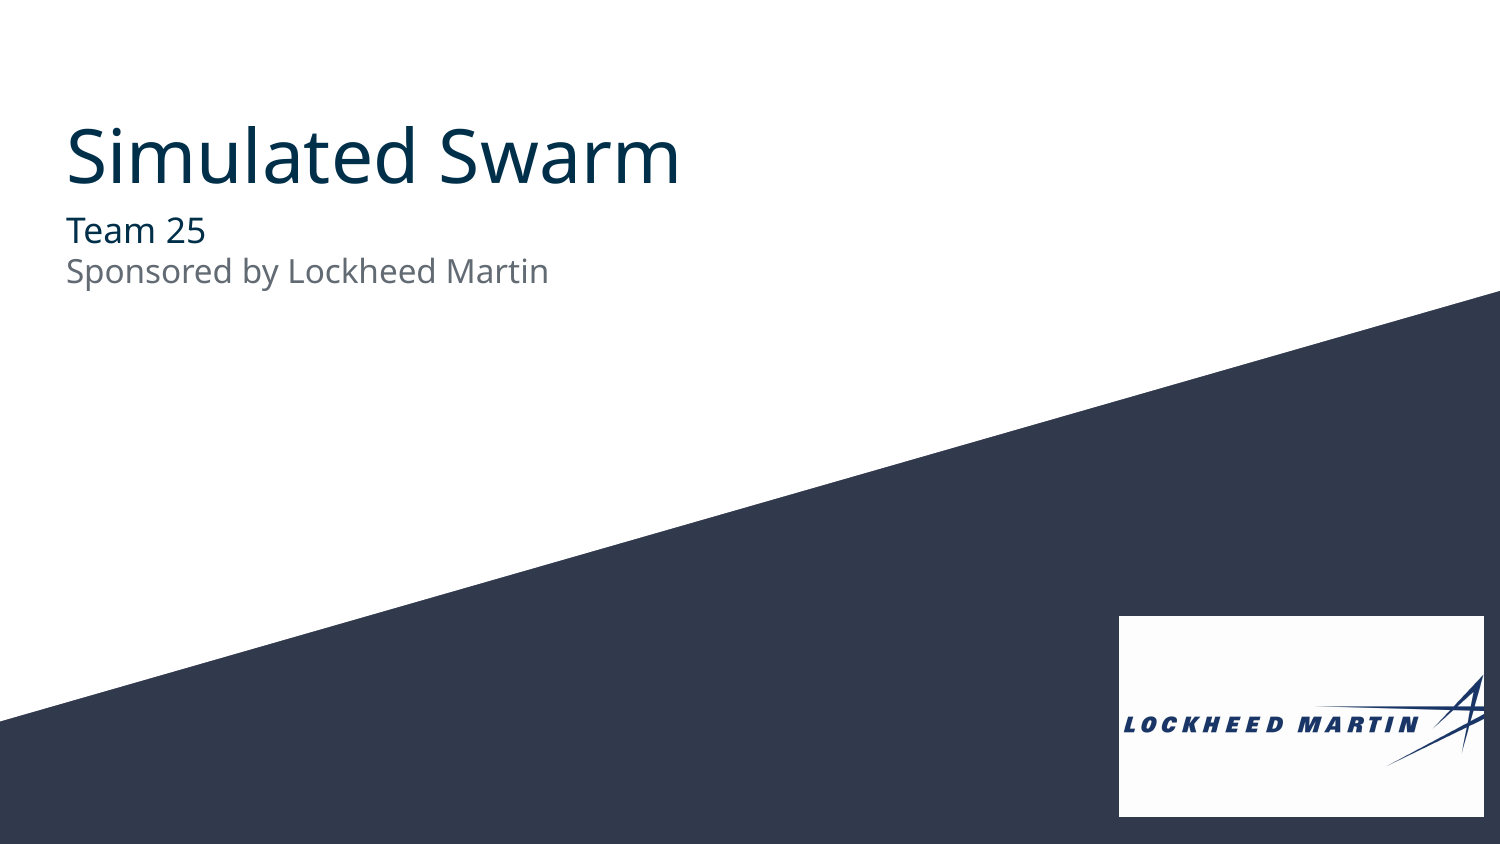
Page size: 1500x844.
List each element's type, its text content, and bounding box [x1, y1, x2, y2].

title Simulated Swarm Team 25 [51, 88, 1449, 299]
subtitle Sponsored by Lockheed Martin [51, 233, 748, 355]
picture [1089, 594, 1485, 817]
